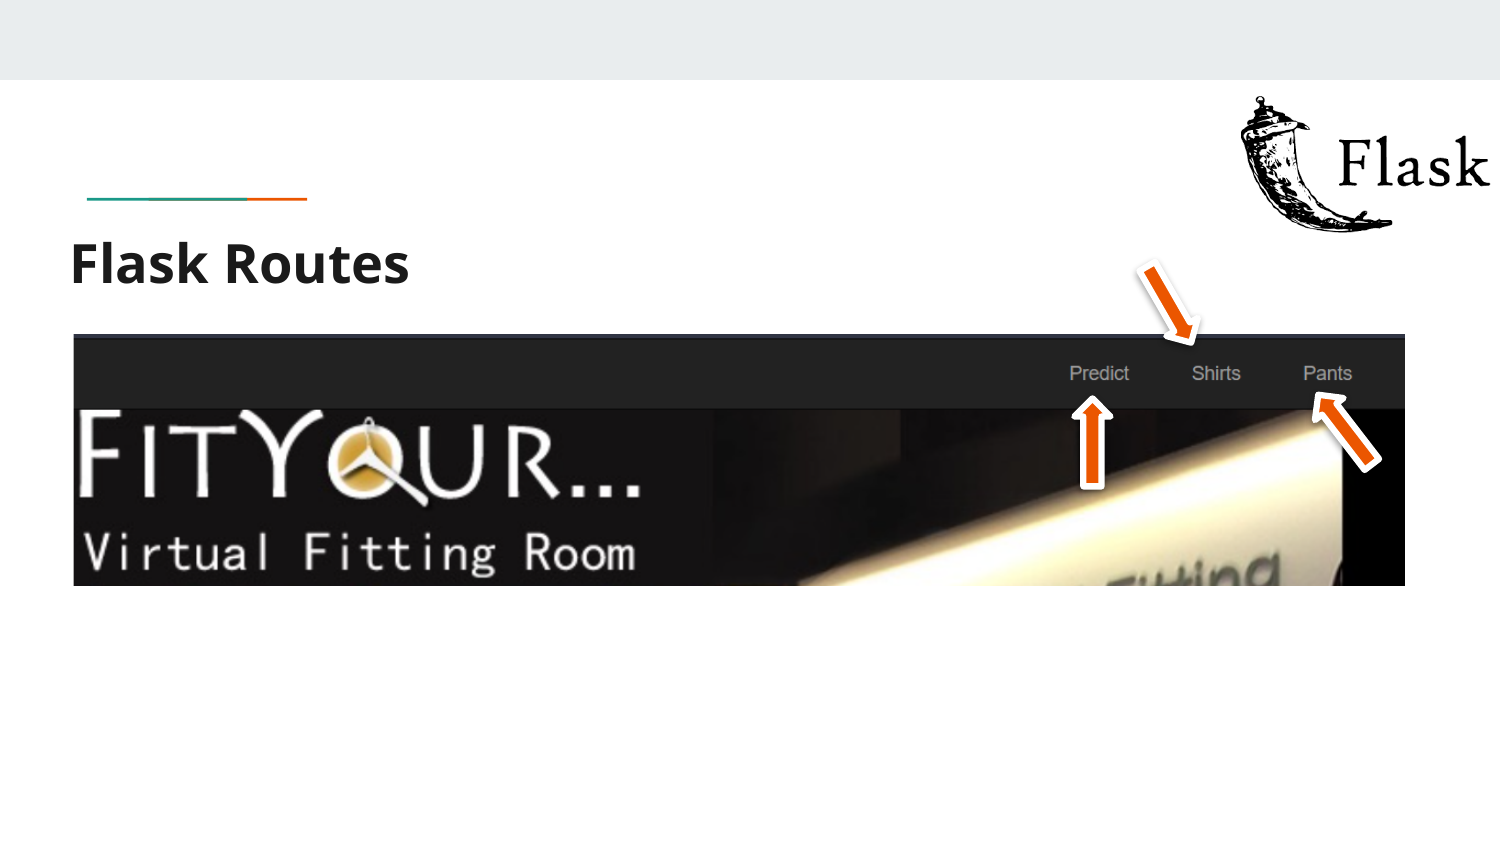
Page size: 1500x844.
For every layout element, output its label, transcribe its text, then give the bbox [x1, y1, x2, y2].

picture [1240, 95, 1500, 242]
picture [73, 333, 1406, 586]
title Flask Routes [54, 210, 1376, 346]
text_box [1136, 258, 1201, 332]
